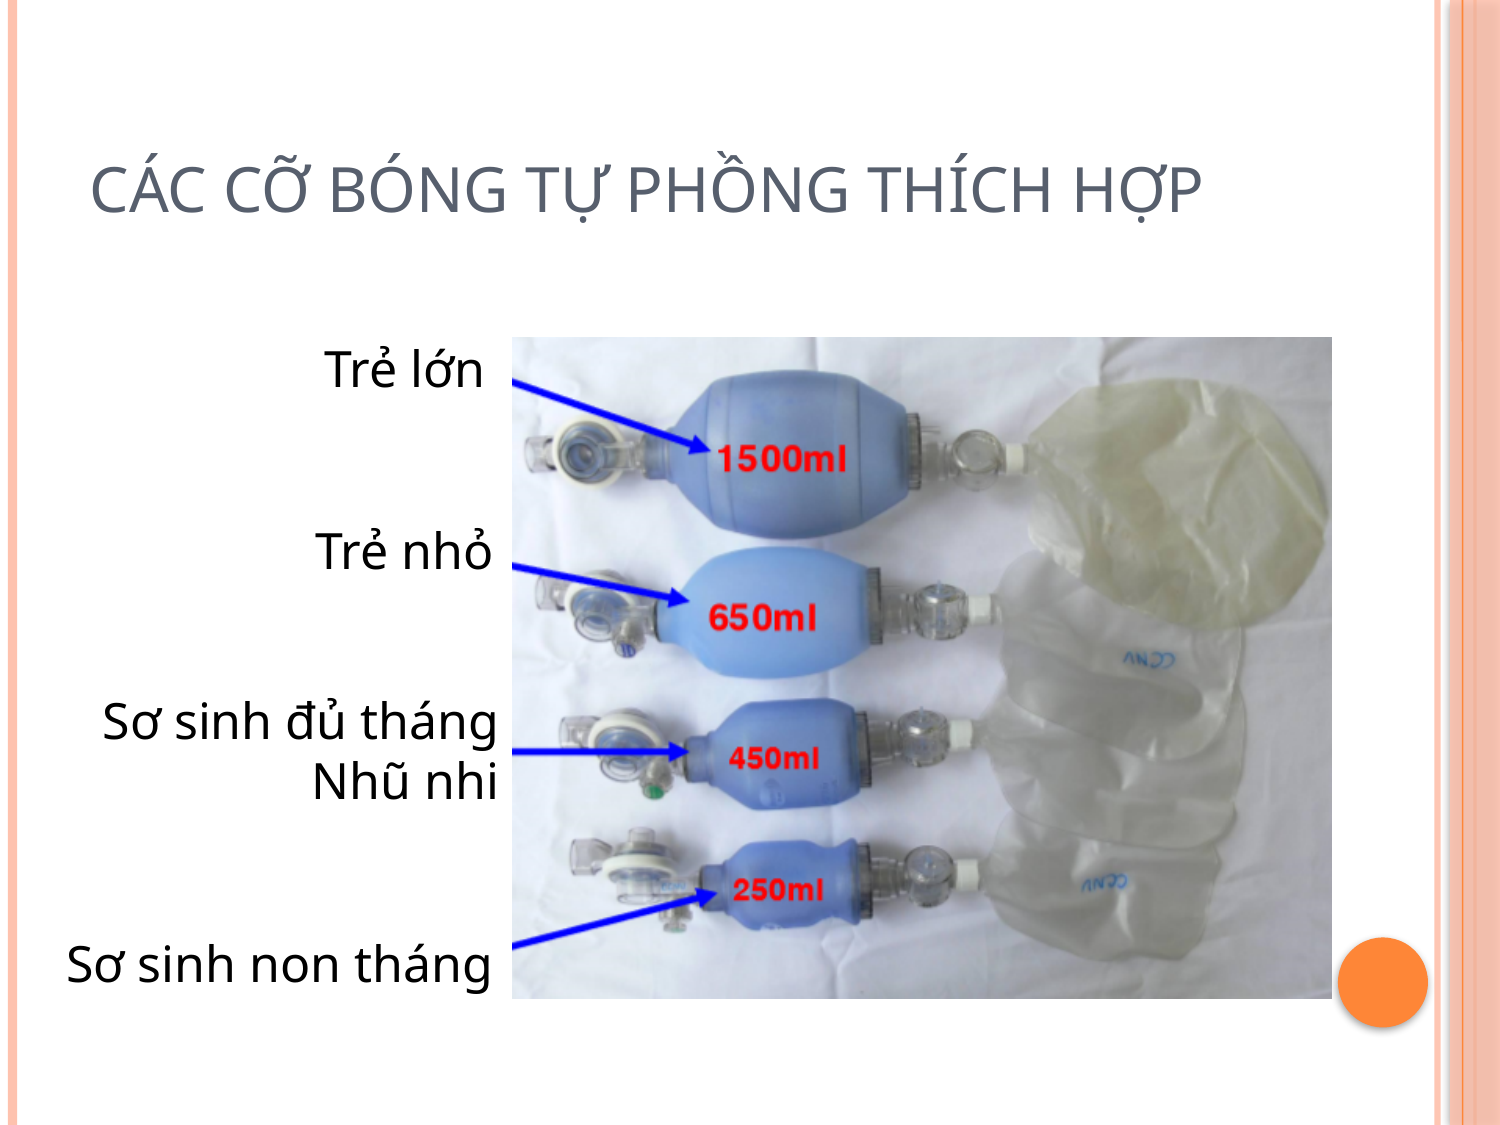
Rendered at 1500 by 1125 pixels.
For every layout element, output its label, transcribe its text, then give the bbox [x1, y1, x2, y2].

text_box Trẻ lớn [162, 330, 500, 405]
title các cỡ bóng tự phồng thích hợp [75, 45, 1300, 233]
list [511, 336, 1332, 999]
text_box Sơ sinh non tháng [24, 924, 506, 1000]
text_box Trẻ nhỏ [295, 512, 506, 587]
text_box Sơ sinh đủ tháng Nhũ nhi [88, 681, 506, 817]
